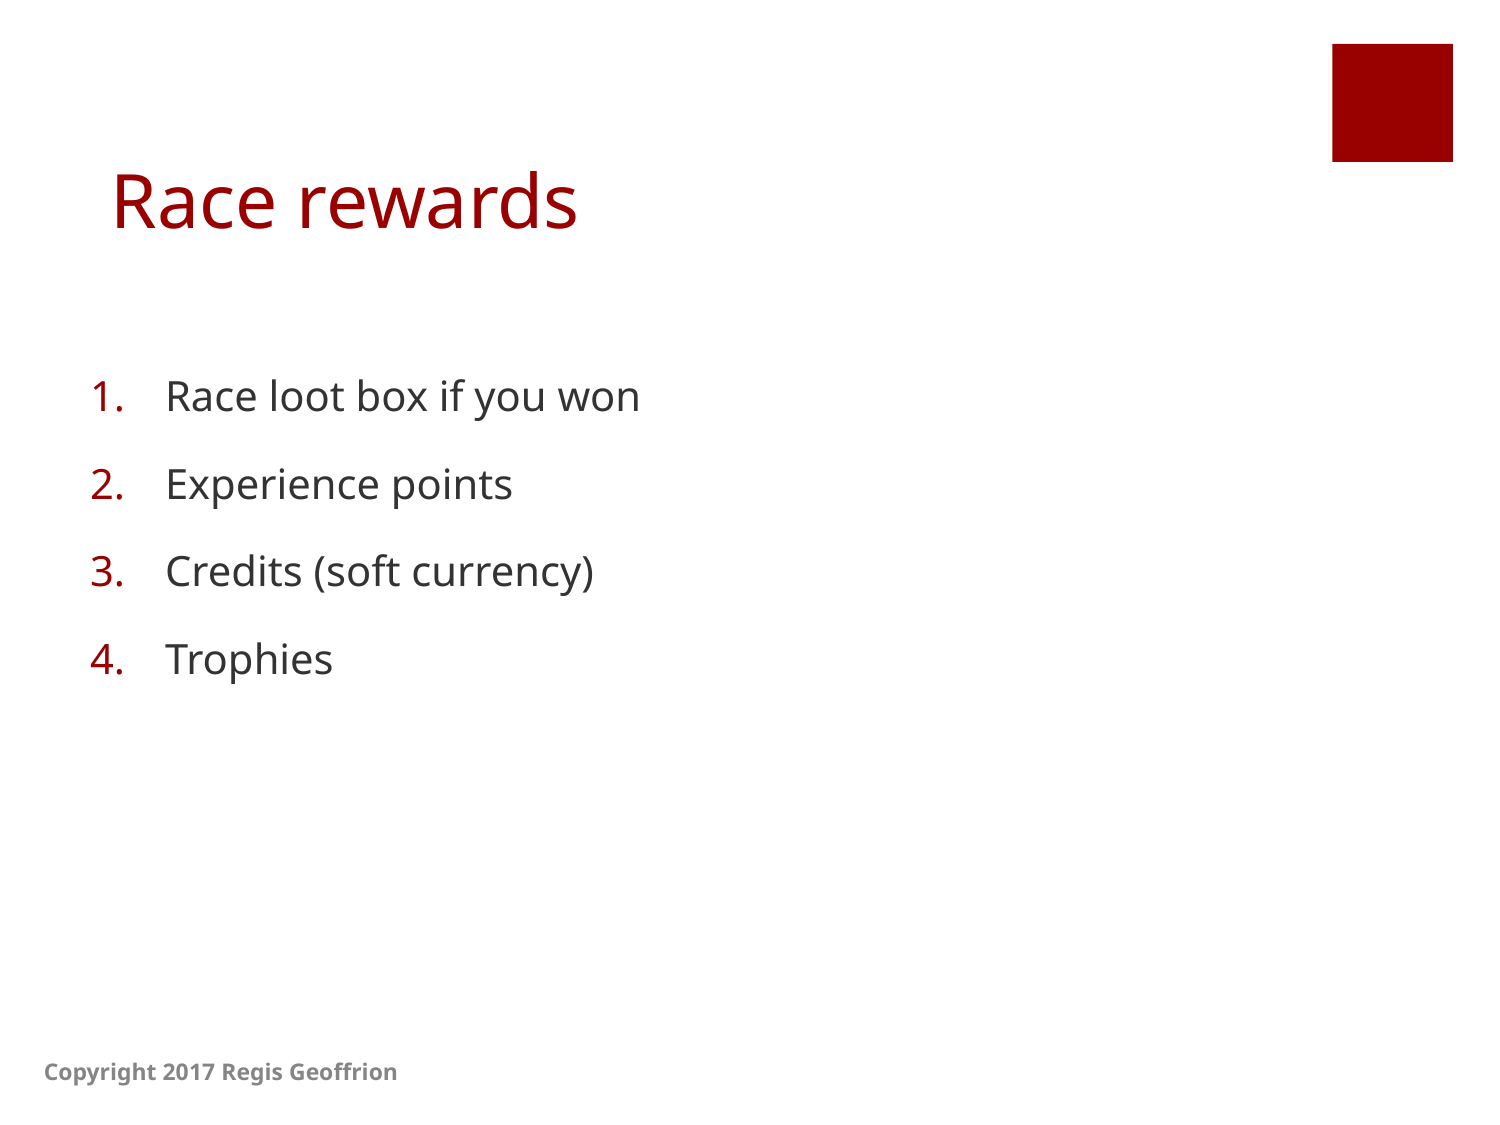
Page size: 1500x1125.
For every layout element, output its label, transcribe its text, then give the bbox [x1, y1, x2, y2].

list Race loot box if you won Experience points Credits (soft currency) Trophies [75, 362, 1143, 1005]
title Race rewards [95, 63, 1163, 252]
footer Copyright 2017 Regis Geoffrion [28, 1042, 1015, 1103]
